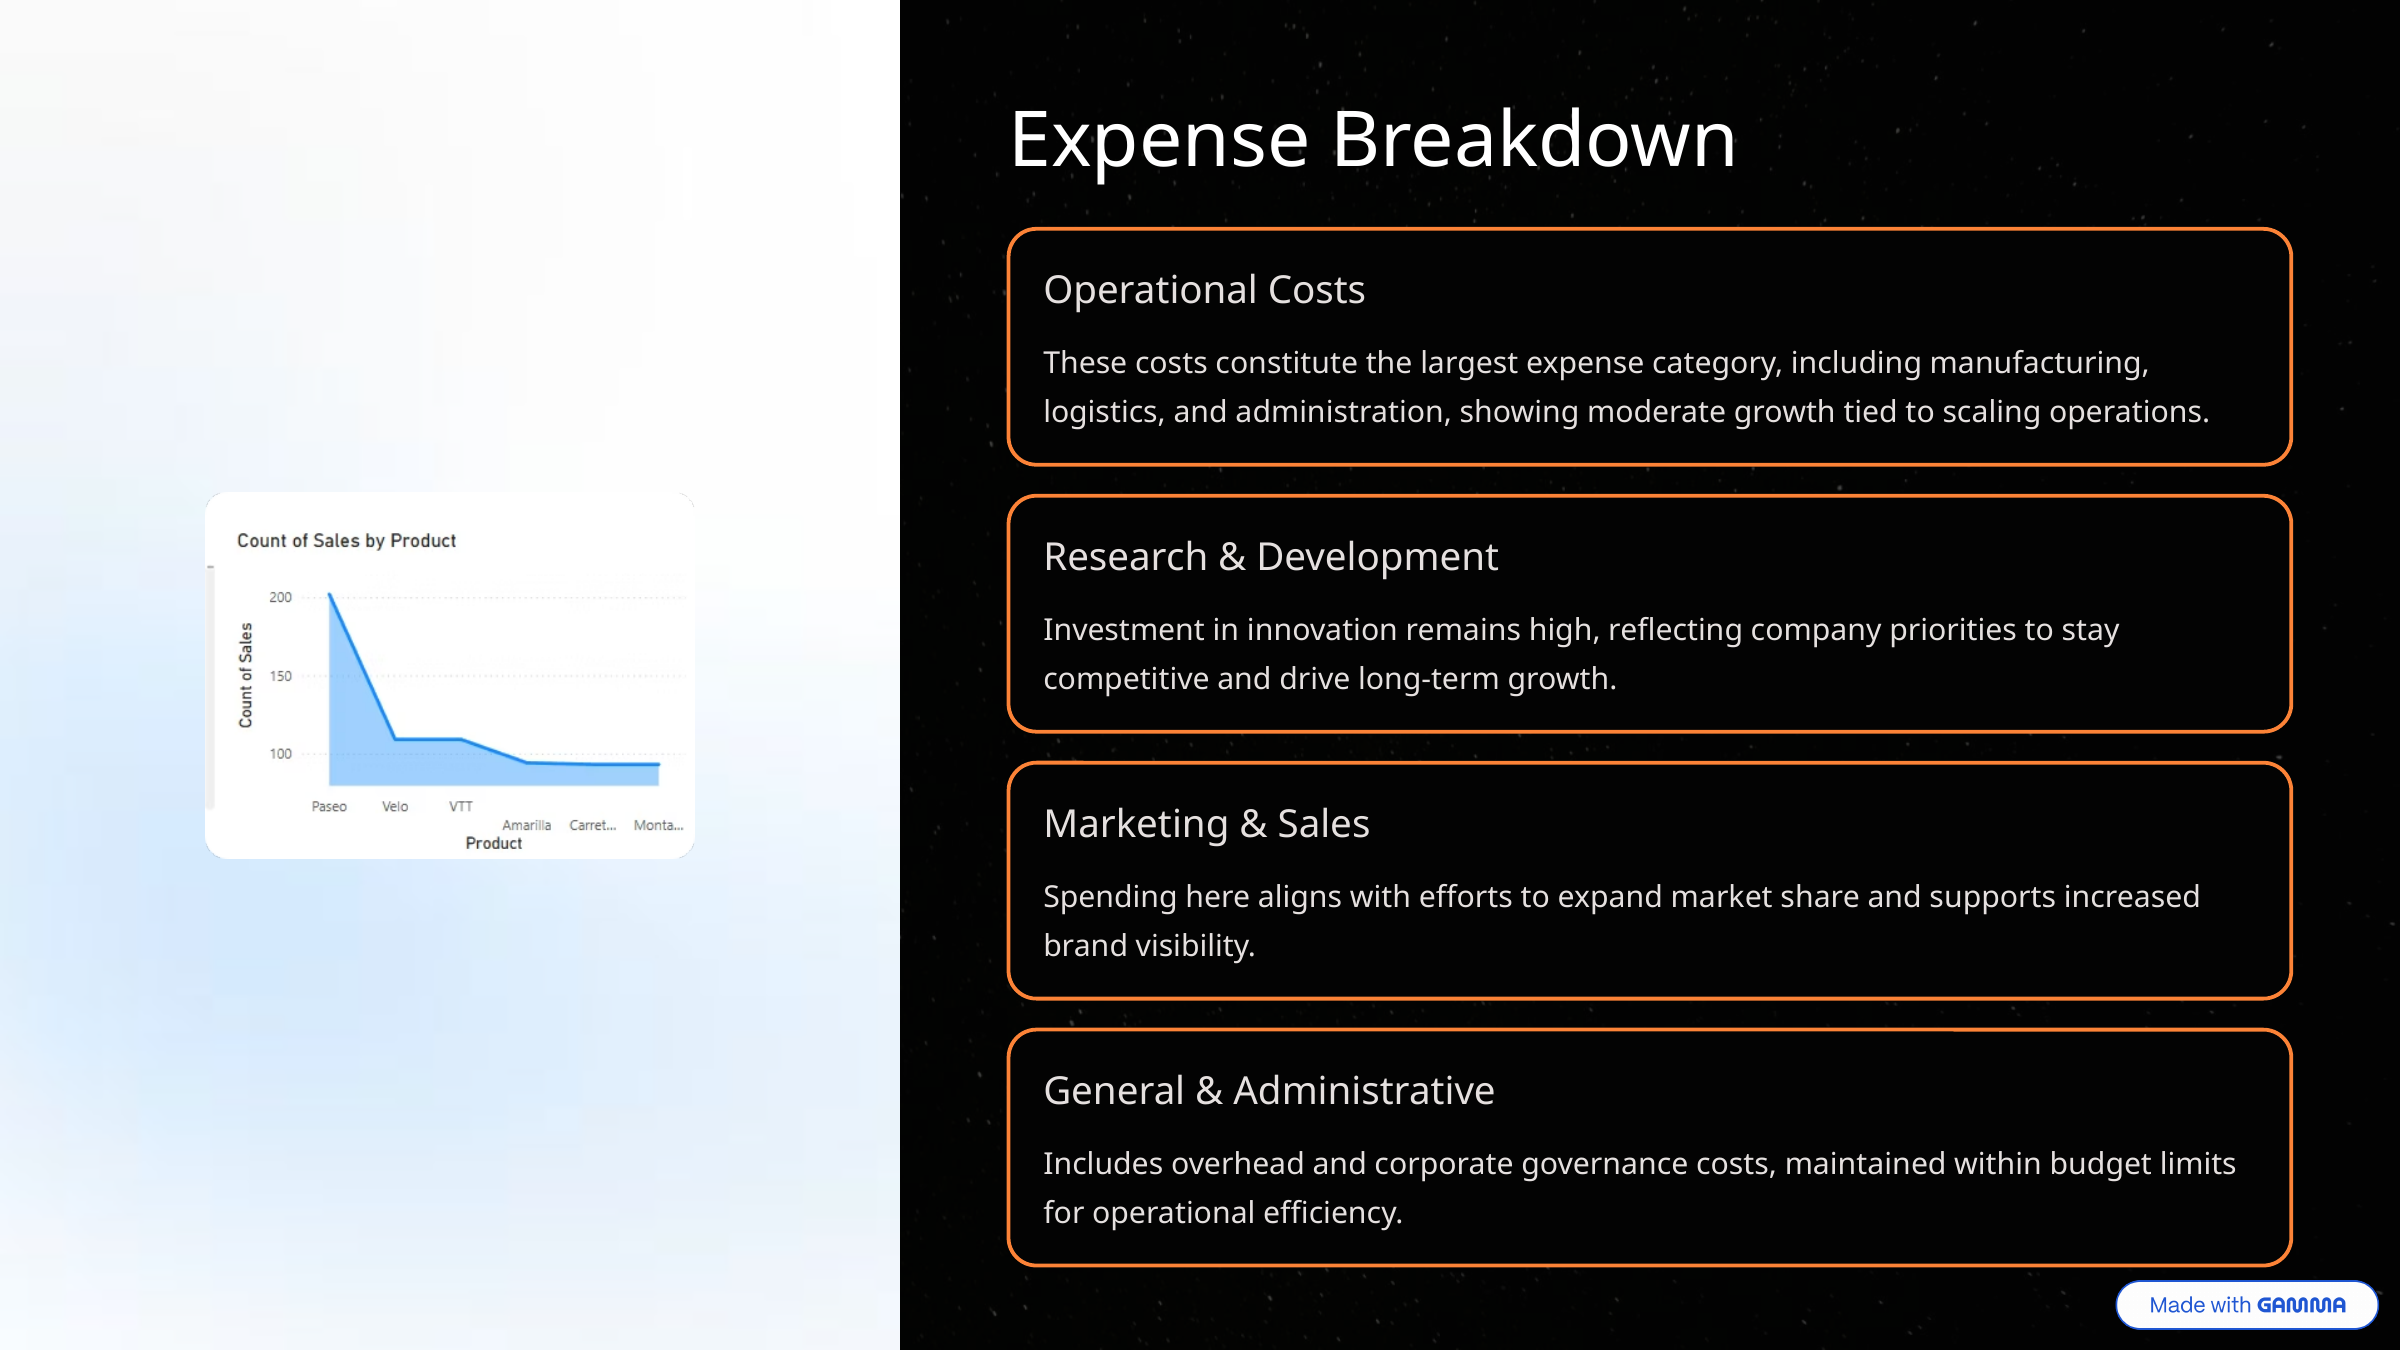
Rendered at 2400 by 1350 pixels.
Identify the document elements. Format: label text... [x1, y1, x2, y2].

text_box [1008, 1029, 2292, 1266]
text_box General & Administrative [1043, 1064, 1493, 1113]
text_box Spending here aligns with efforts to expand market share and supports increased brand visibility. [1043, 864, 2257, 964]
text_box [1008, 228, 2292, 465]
text_box Operational Costs [1043, 263, 1432, 313]
text_box Investment in innovation remains high, reflecting company priorities to stay competitive and drive long-term growth. [1043, 597, 2257, 697]
text_box Includes overhead and corporate governance costs, maintained within budget limits for operational efficiency. [1043, 1131, 2257, 1231]
text_box Expense Breakdown [1008, 85, 1785, 183]
text_box Research & Development [1043, 530, 1496, 579]
text_box These costs constitute the largest expense category, including manufacturing, logistics, and administration, showing moderate growth tied to scaling operations. [1043, 330, 2257, 430]
text_box Marketing & Sales [1043, 797, 1432, 846]
text_box [1008, 495, 2292, 732]
text_box [1008, 762, 2292, 999]
picture [0, 0, 2400, 1350]
